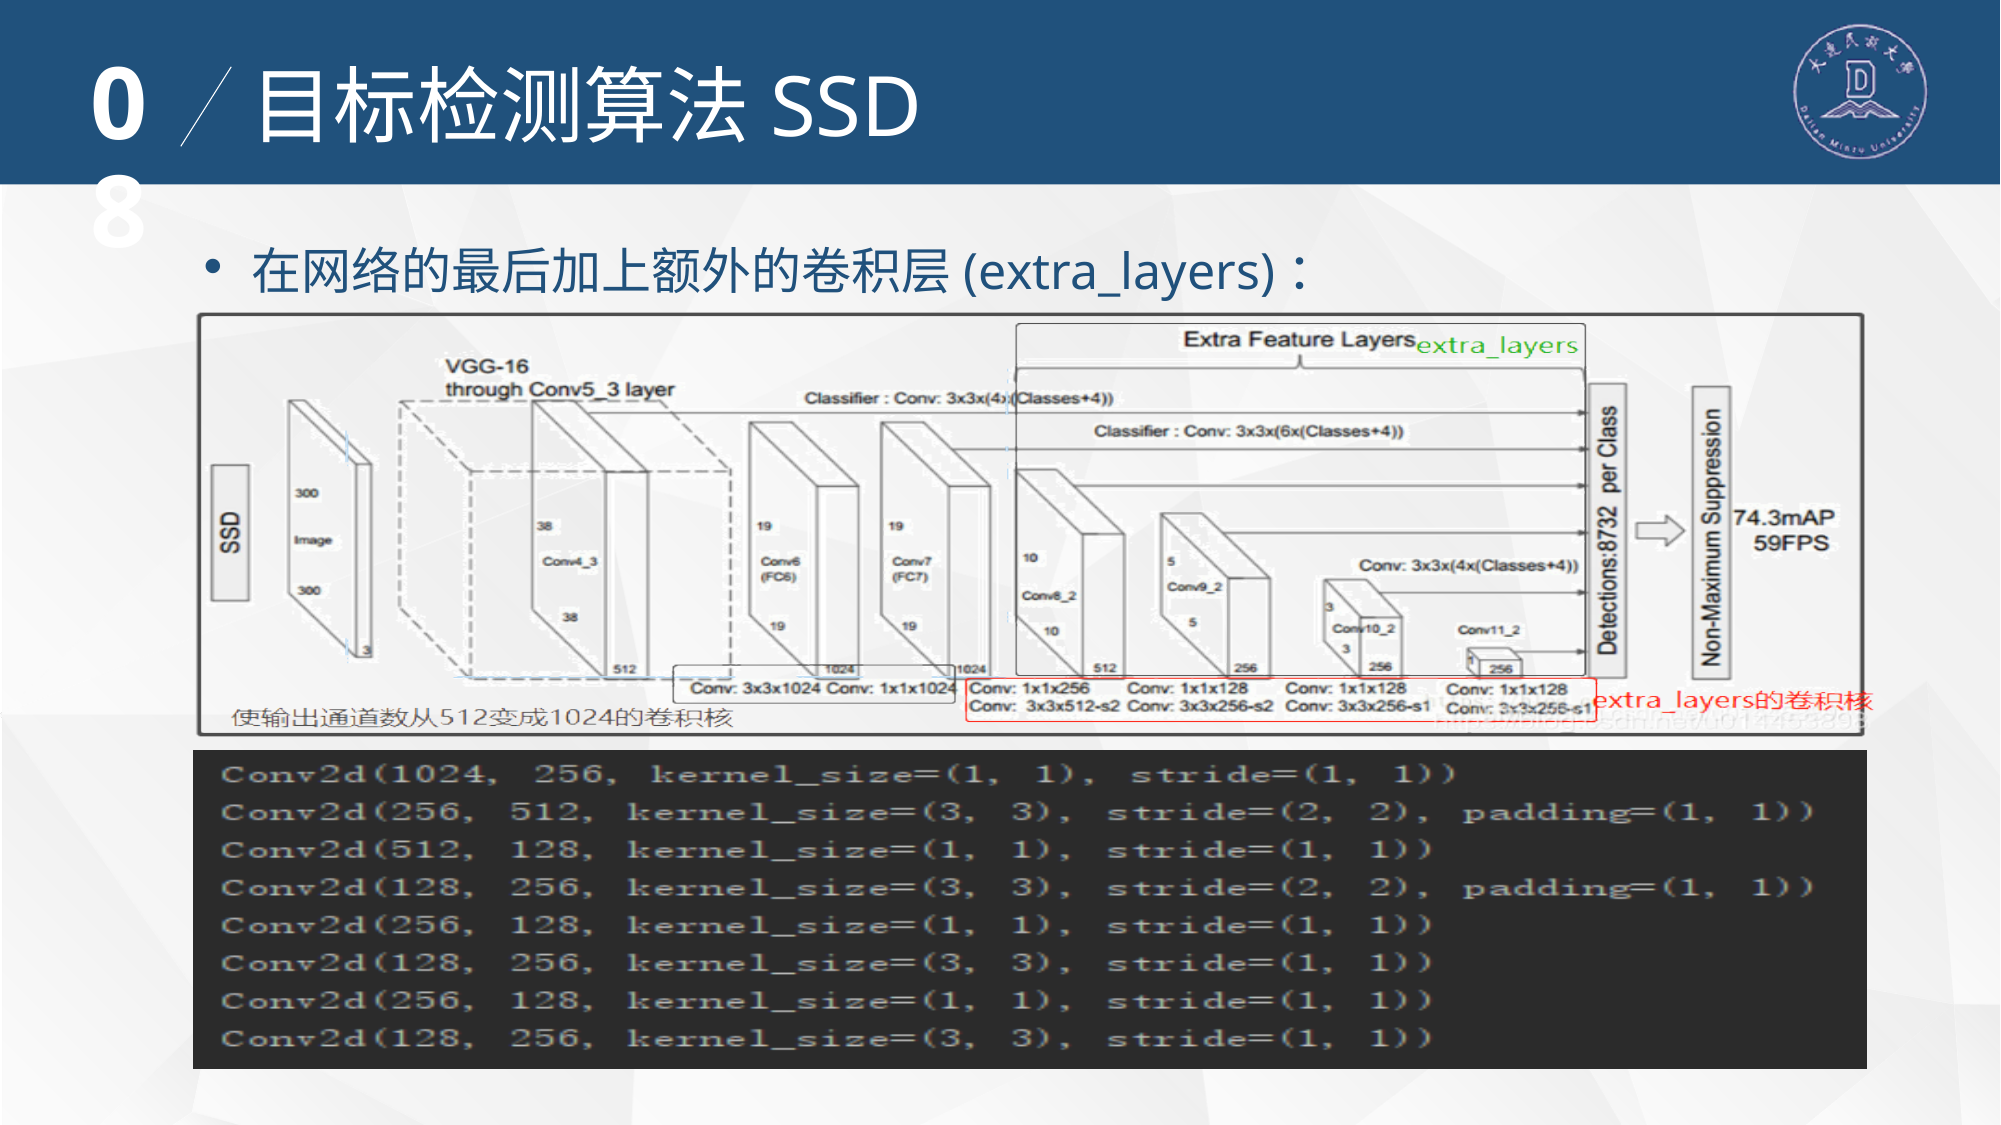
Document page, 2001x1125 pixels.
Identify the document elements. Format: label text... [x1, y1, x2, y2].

list 08 [75, 45, 218, 212]
picture [0, 0, 2001, 1125]
list 目标检测算法SSD [235, 57, 1372, 158]
picture [1783, 16, 1934, 166]
text_box 在网络的最后加上额外的卷积层(extra_layers)： [113, 231, 1811, 1087]
